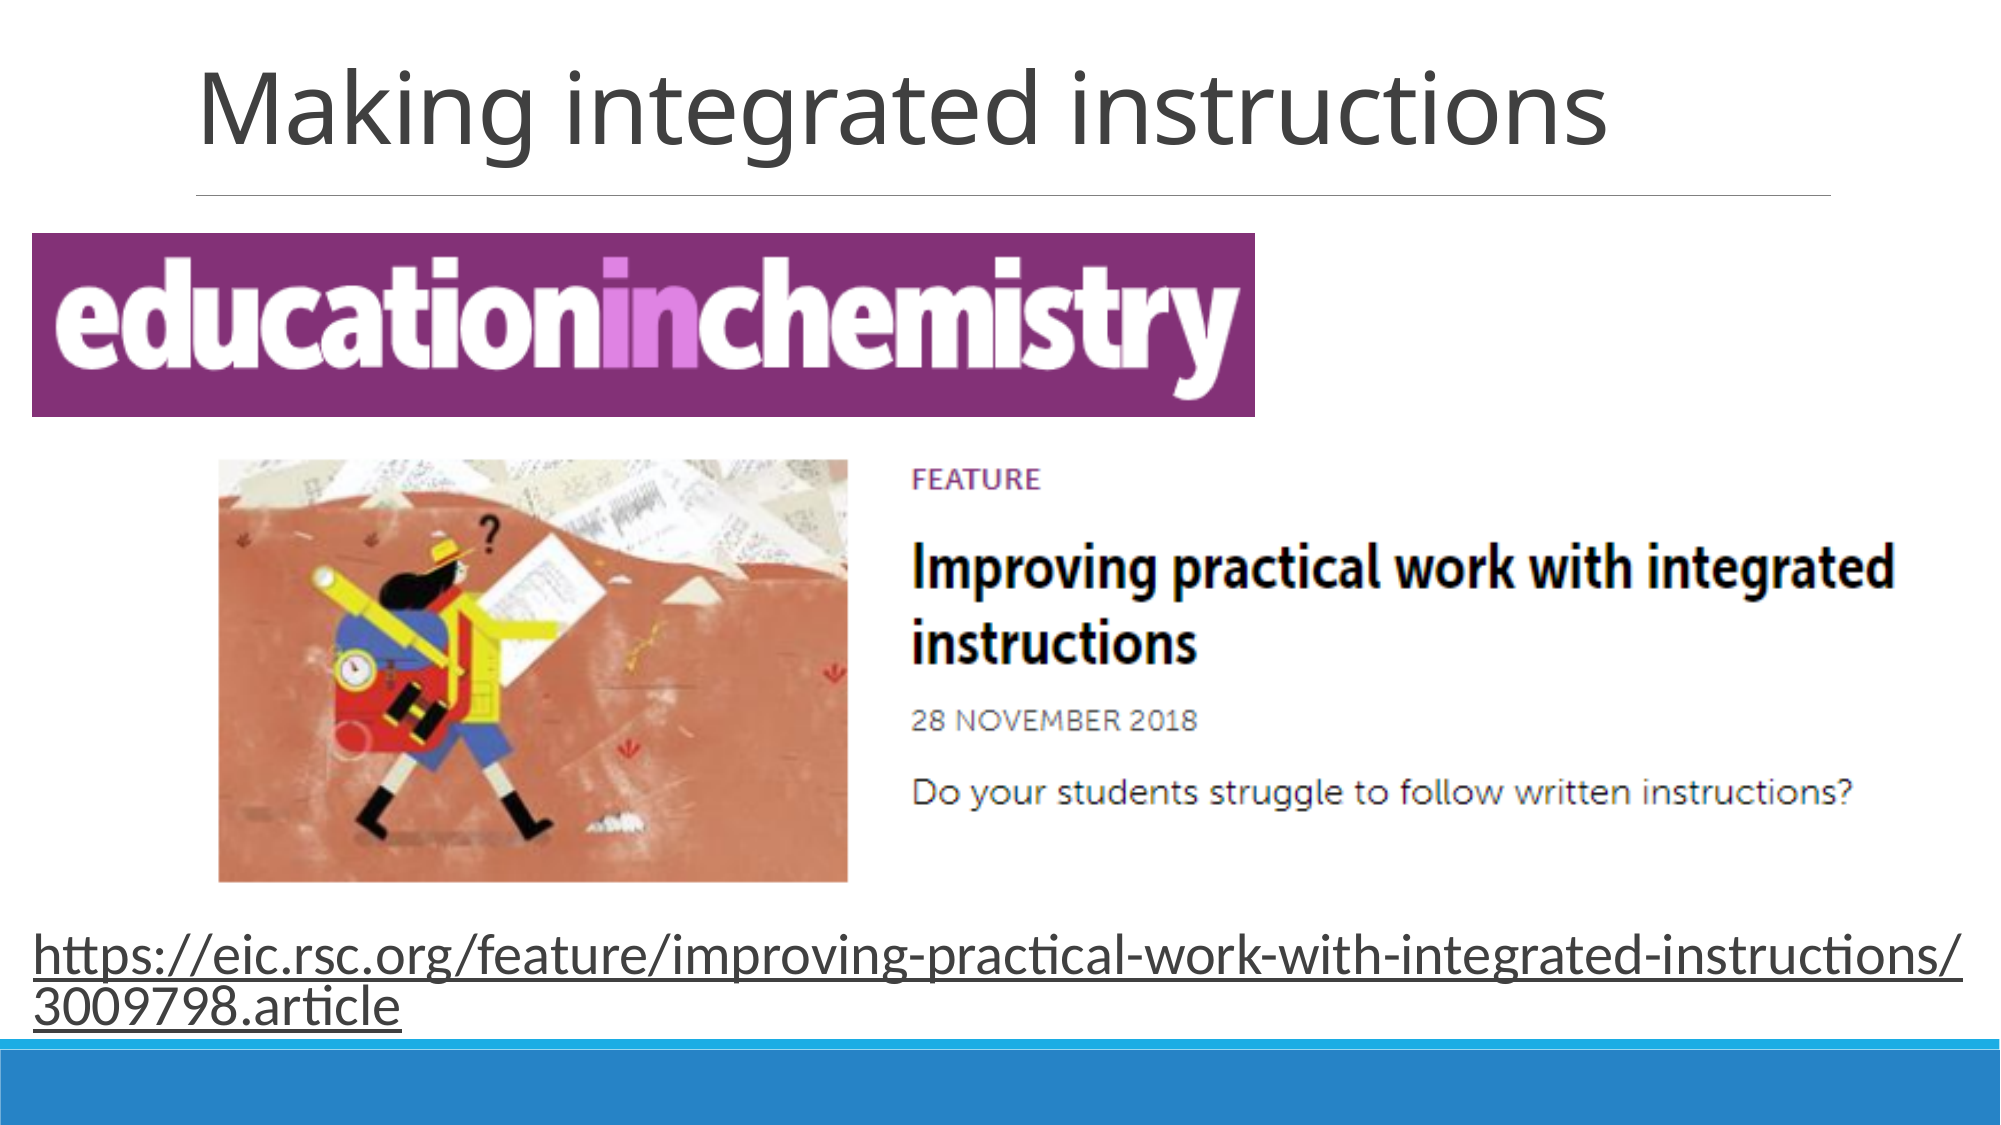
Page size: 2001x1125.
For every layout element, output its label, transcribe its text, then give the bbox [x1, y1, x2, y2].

title Making integrated instructions [180, 47, 1830, 173]
picture [177, 434, 1948, 900]
list https://eic.rsc.org/feature/improving-practical-work-with-integrated-instructions/3009798.article [32, 916, 1981, 1029]
picture [32, 232, 1256, 418]
